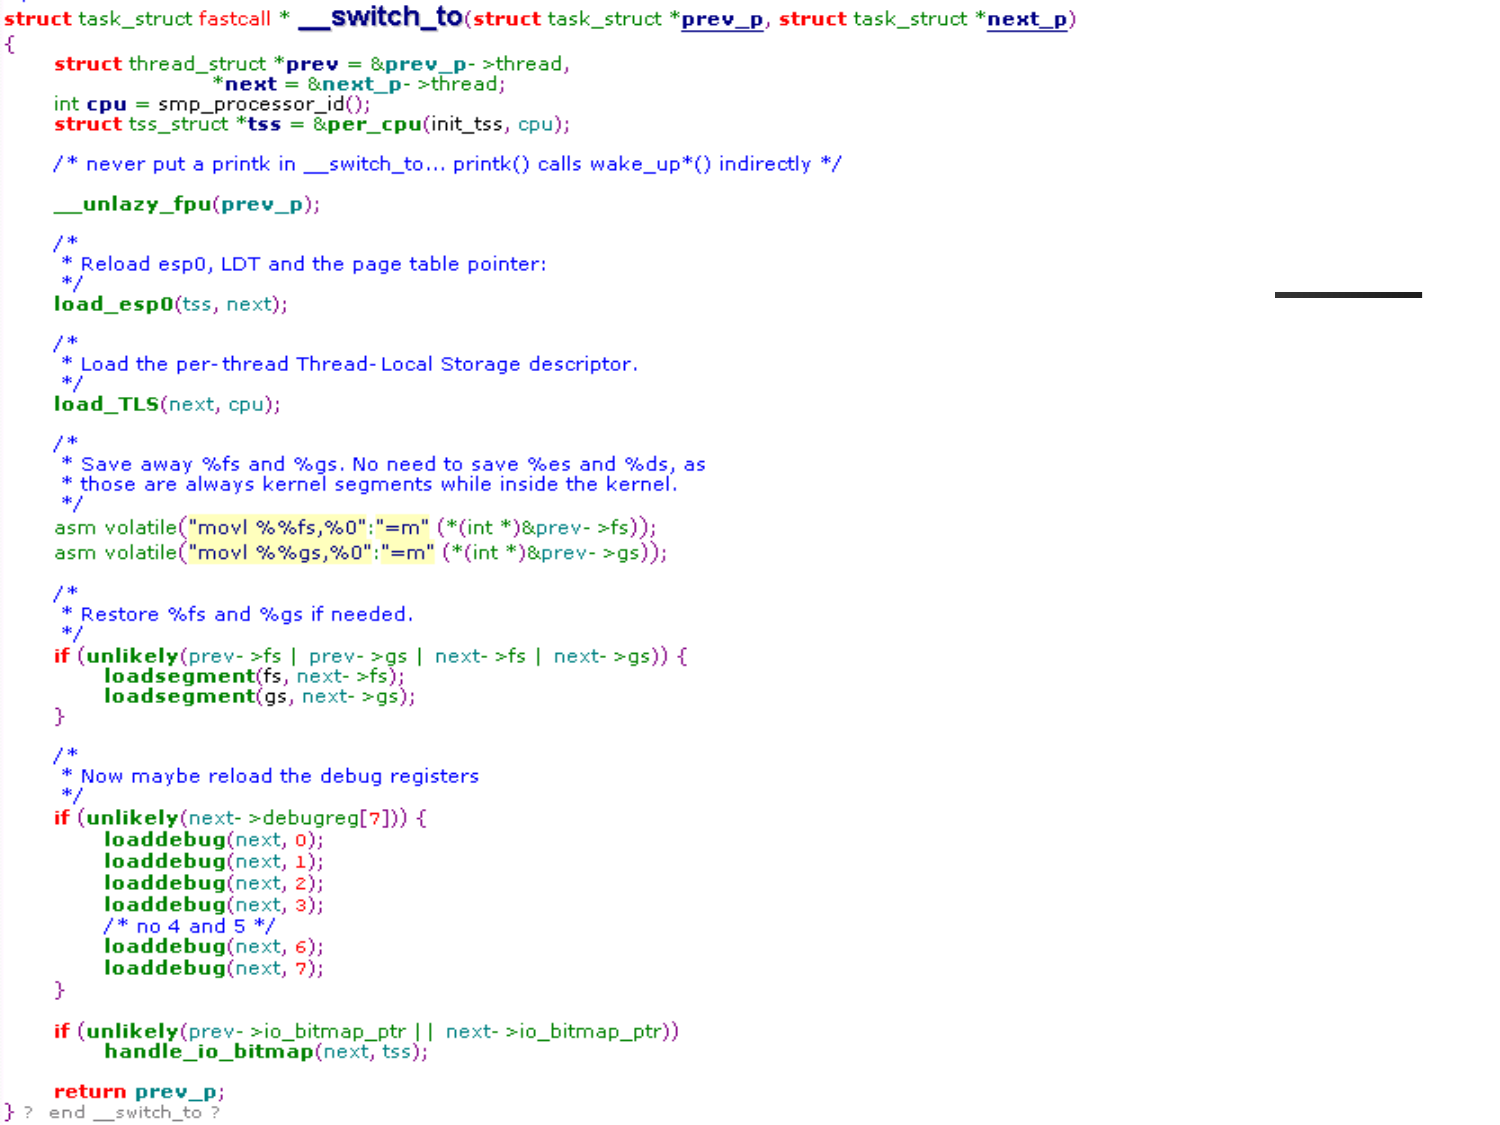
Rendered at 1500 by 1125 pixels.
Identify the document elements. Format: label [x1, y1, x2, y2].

picture [0, 0, 1276, 1125]
